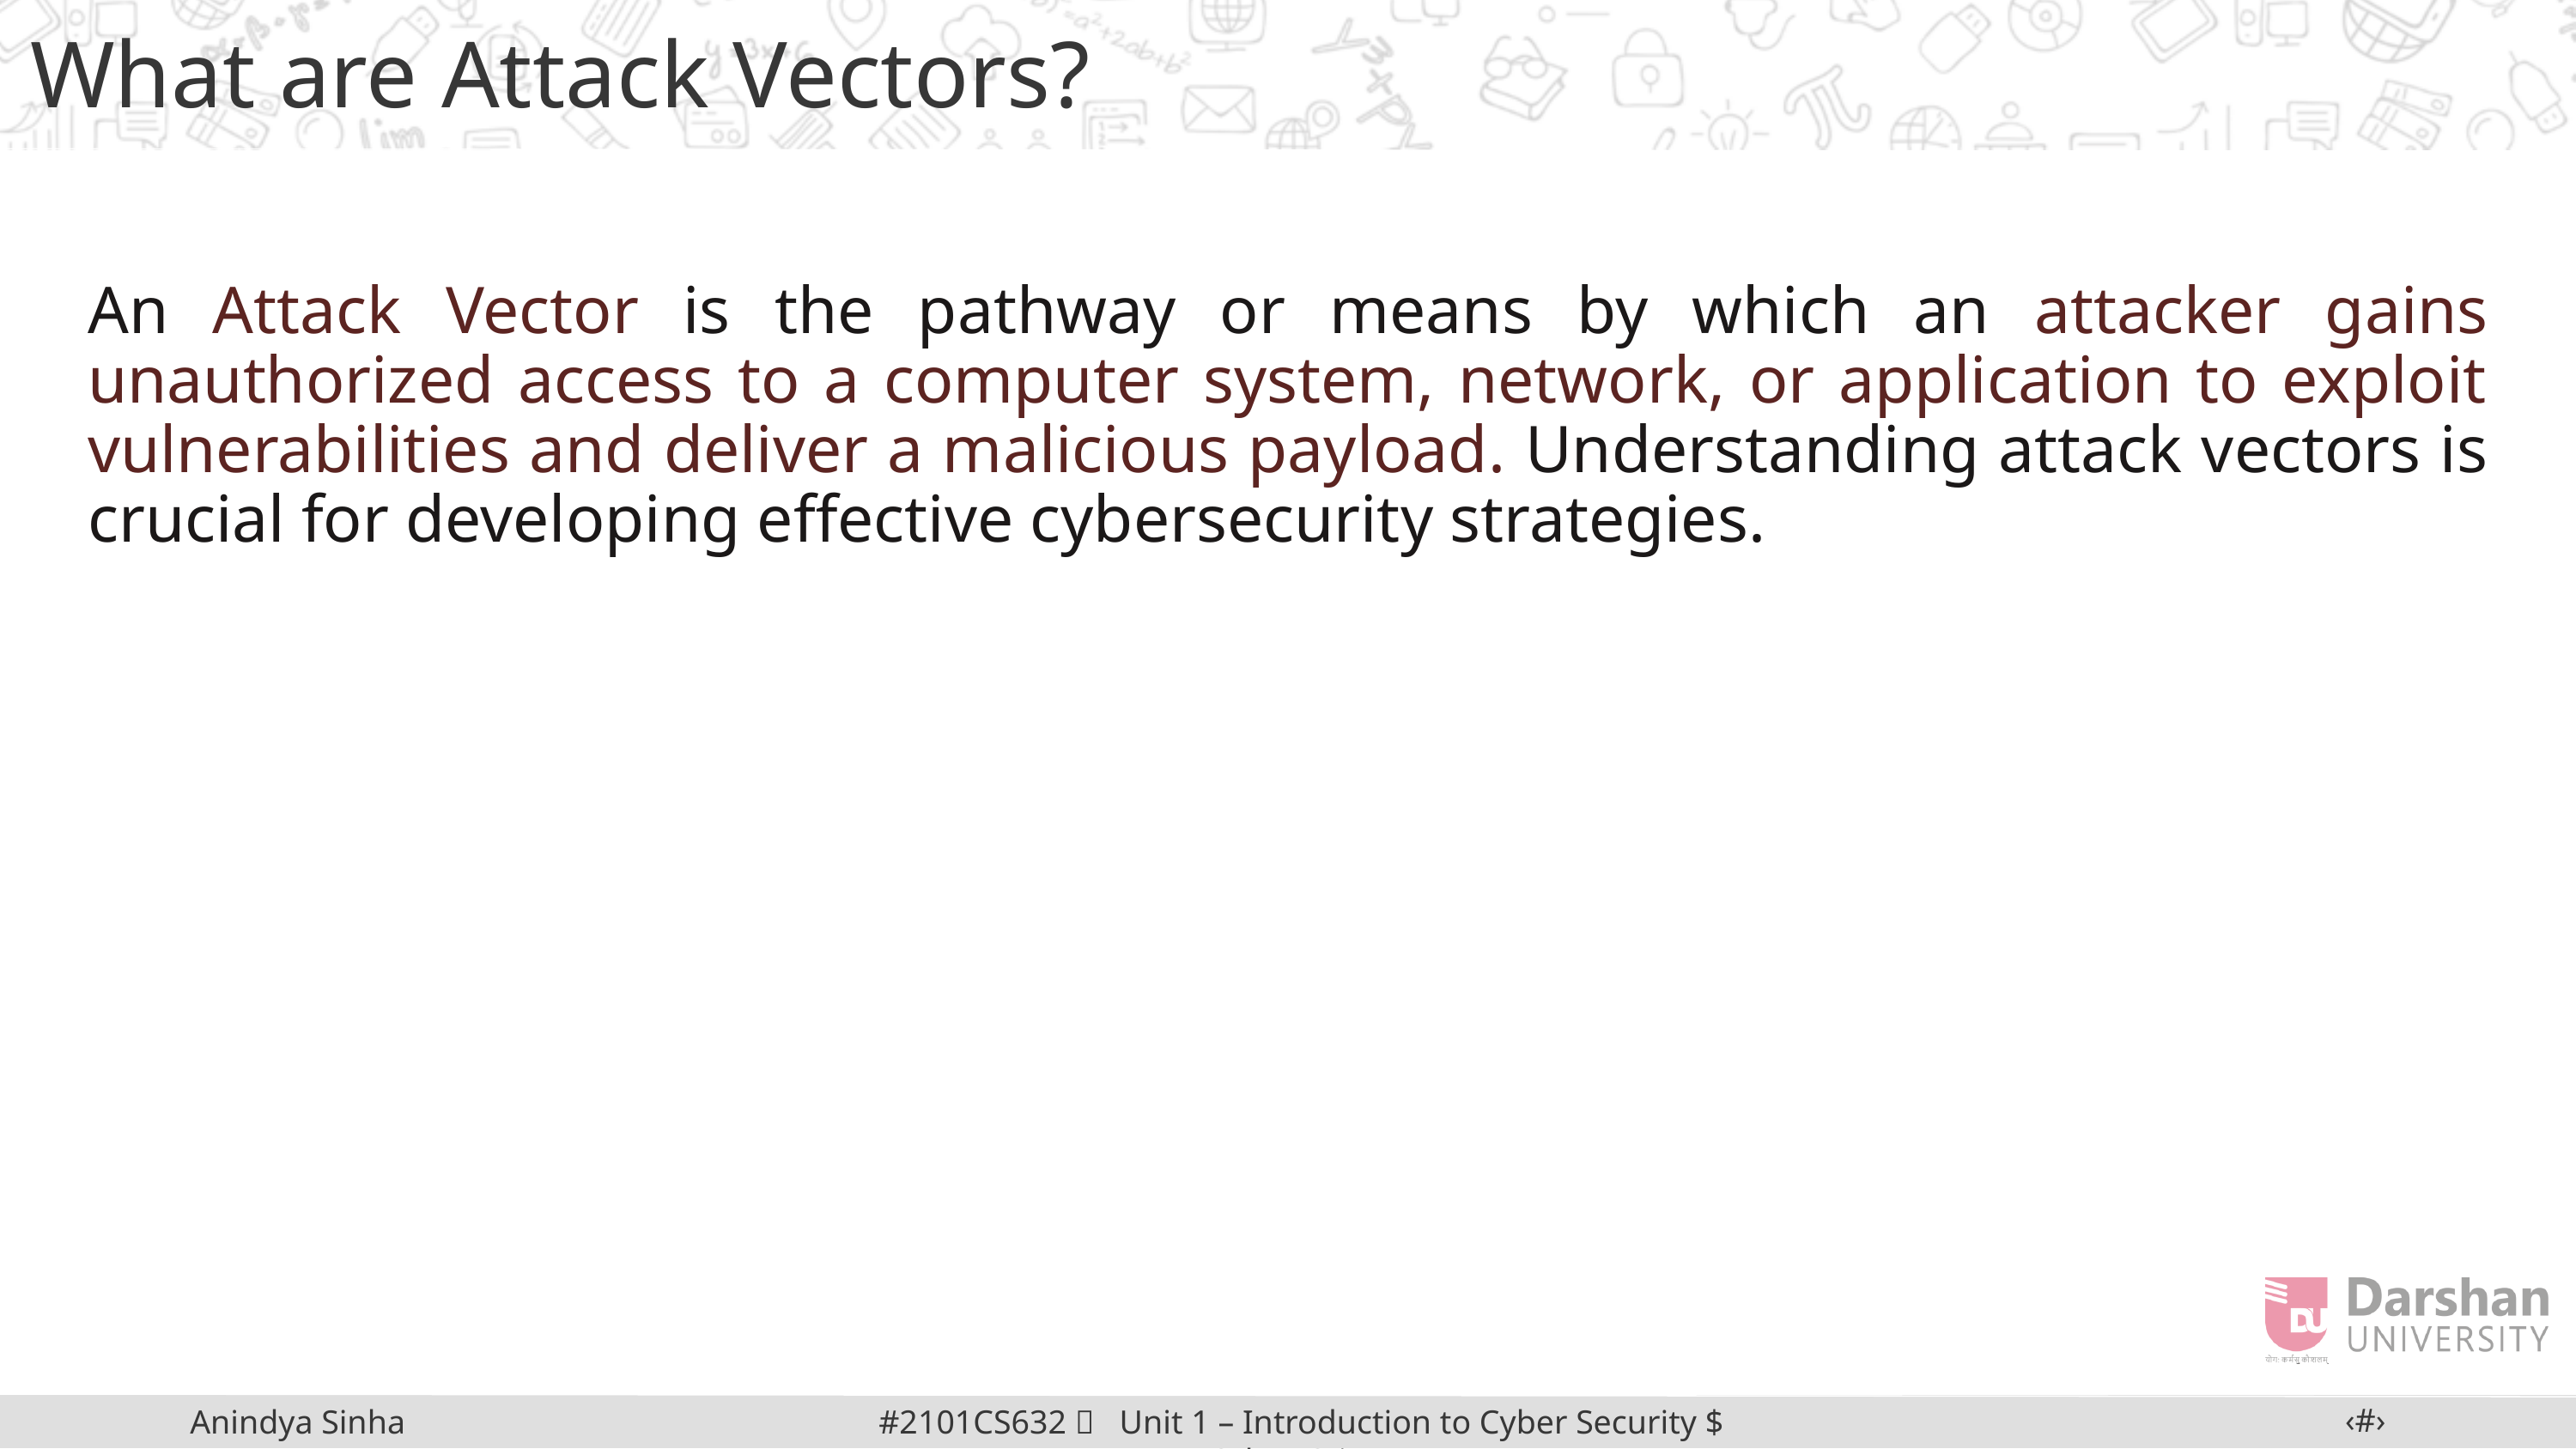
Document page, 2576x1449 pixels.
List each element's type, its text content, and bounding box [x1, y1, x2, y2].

text_box [0, 0, 2576, 150]
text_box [2264, 1276, 2549, 1364]
text_box What are Attack Vectors? [30, 27, 2546, 126]
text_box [0, 1394, 2576, 1449]
text_box An Attack Vector is the pathway or means by which an attacker gains unauthorized access to a computer system, network, or application to exploit vulnerabilities and deliver a malicious payload. Understanding attack vectors is crucial for developing effective cybersecurity strategies. [88, 276, 2488, 555]
